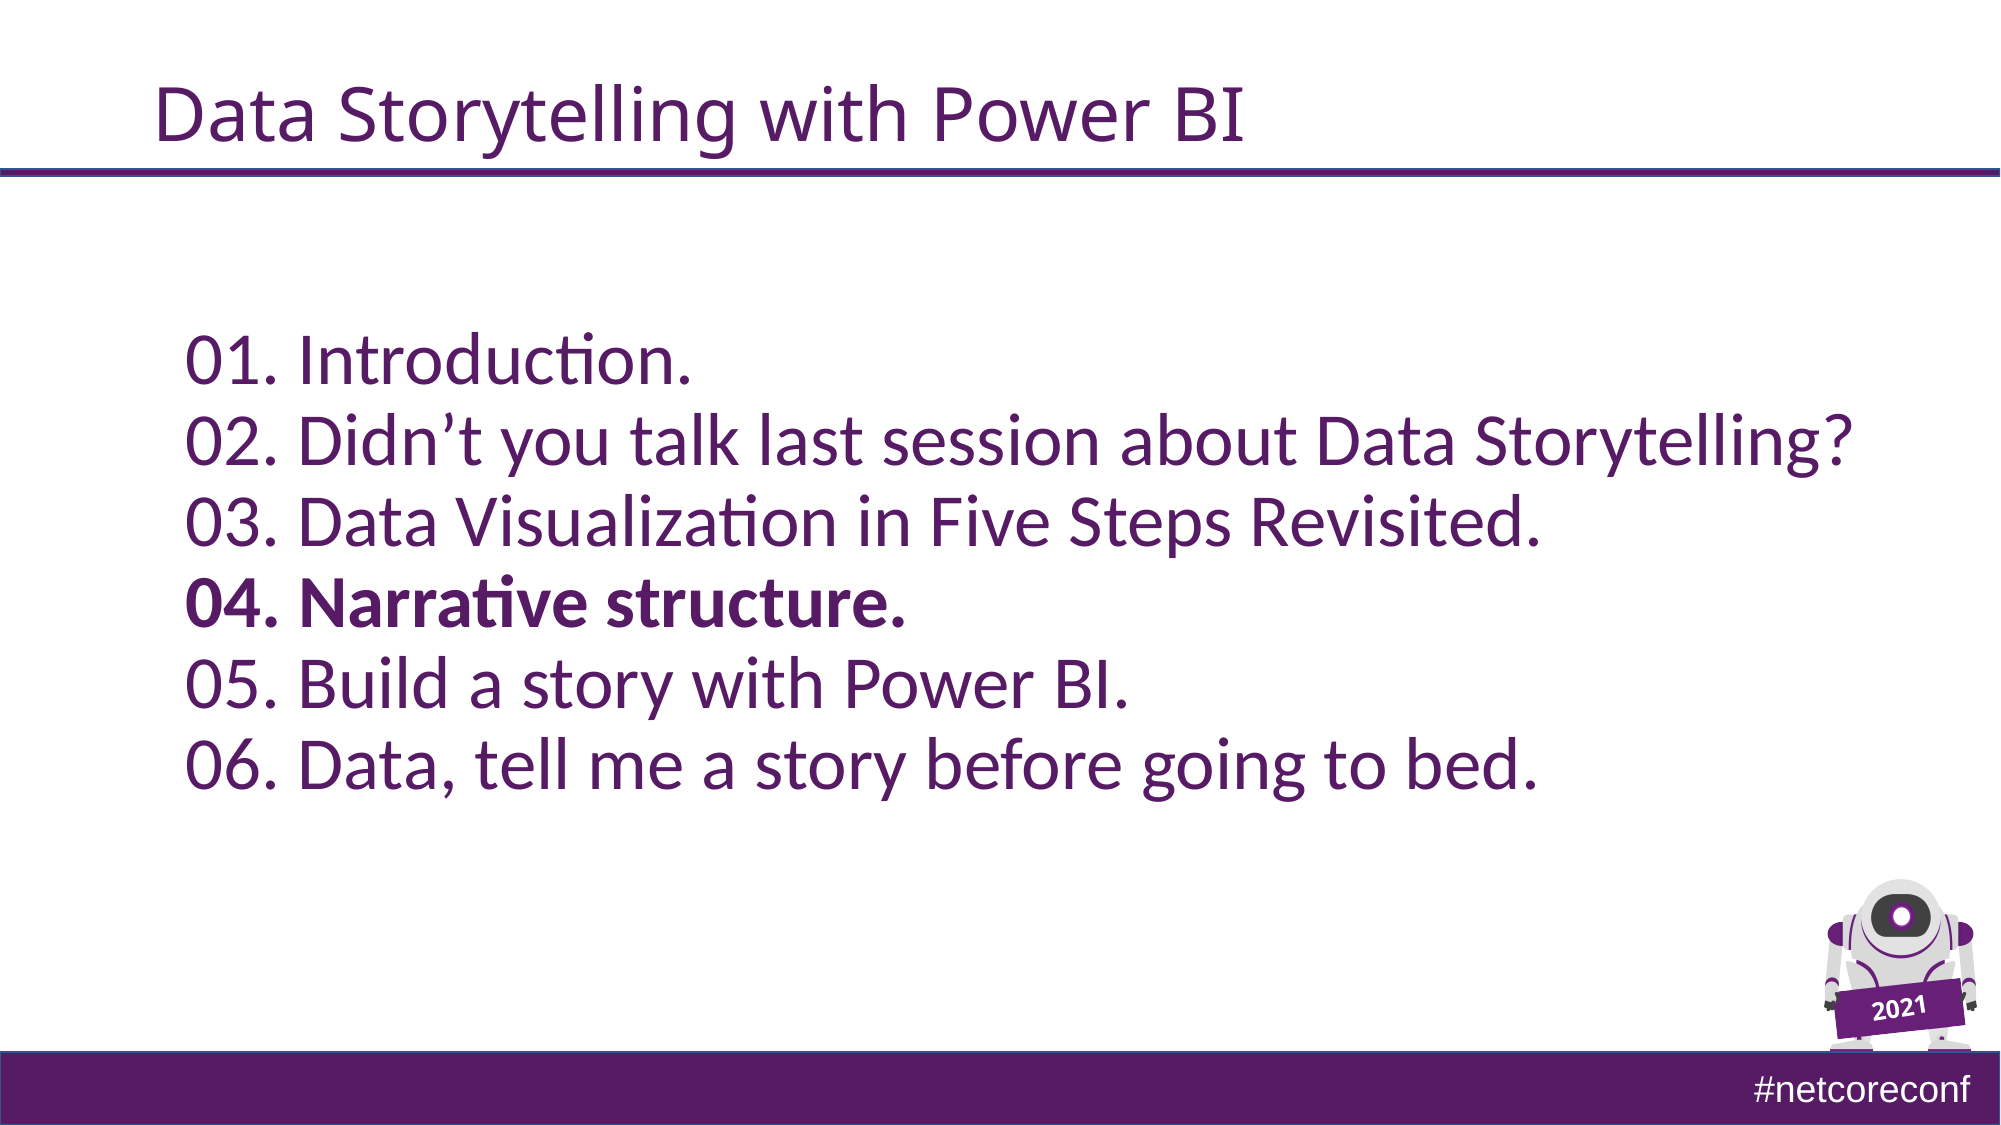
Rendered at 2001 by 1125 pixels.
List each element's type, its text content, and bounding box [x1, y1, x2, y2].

text_box 01. Introduction. 02. Didn’t you talk last session about Data Storytelling? 03. Data Visualization in Five Steps Revisited. 04. Narrative structure. 05. Build a story with Power BI. 06. Data, tell me a story before going to bed. [170, 244, 1921, 881]
picture [1824, 879, 1977, 1051]
title Data Storytelling with Power BI [137, 20, 1863, 213]
